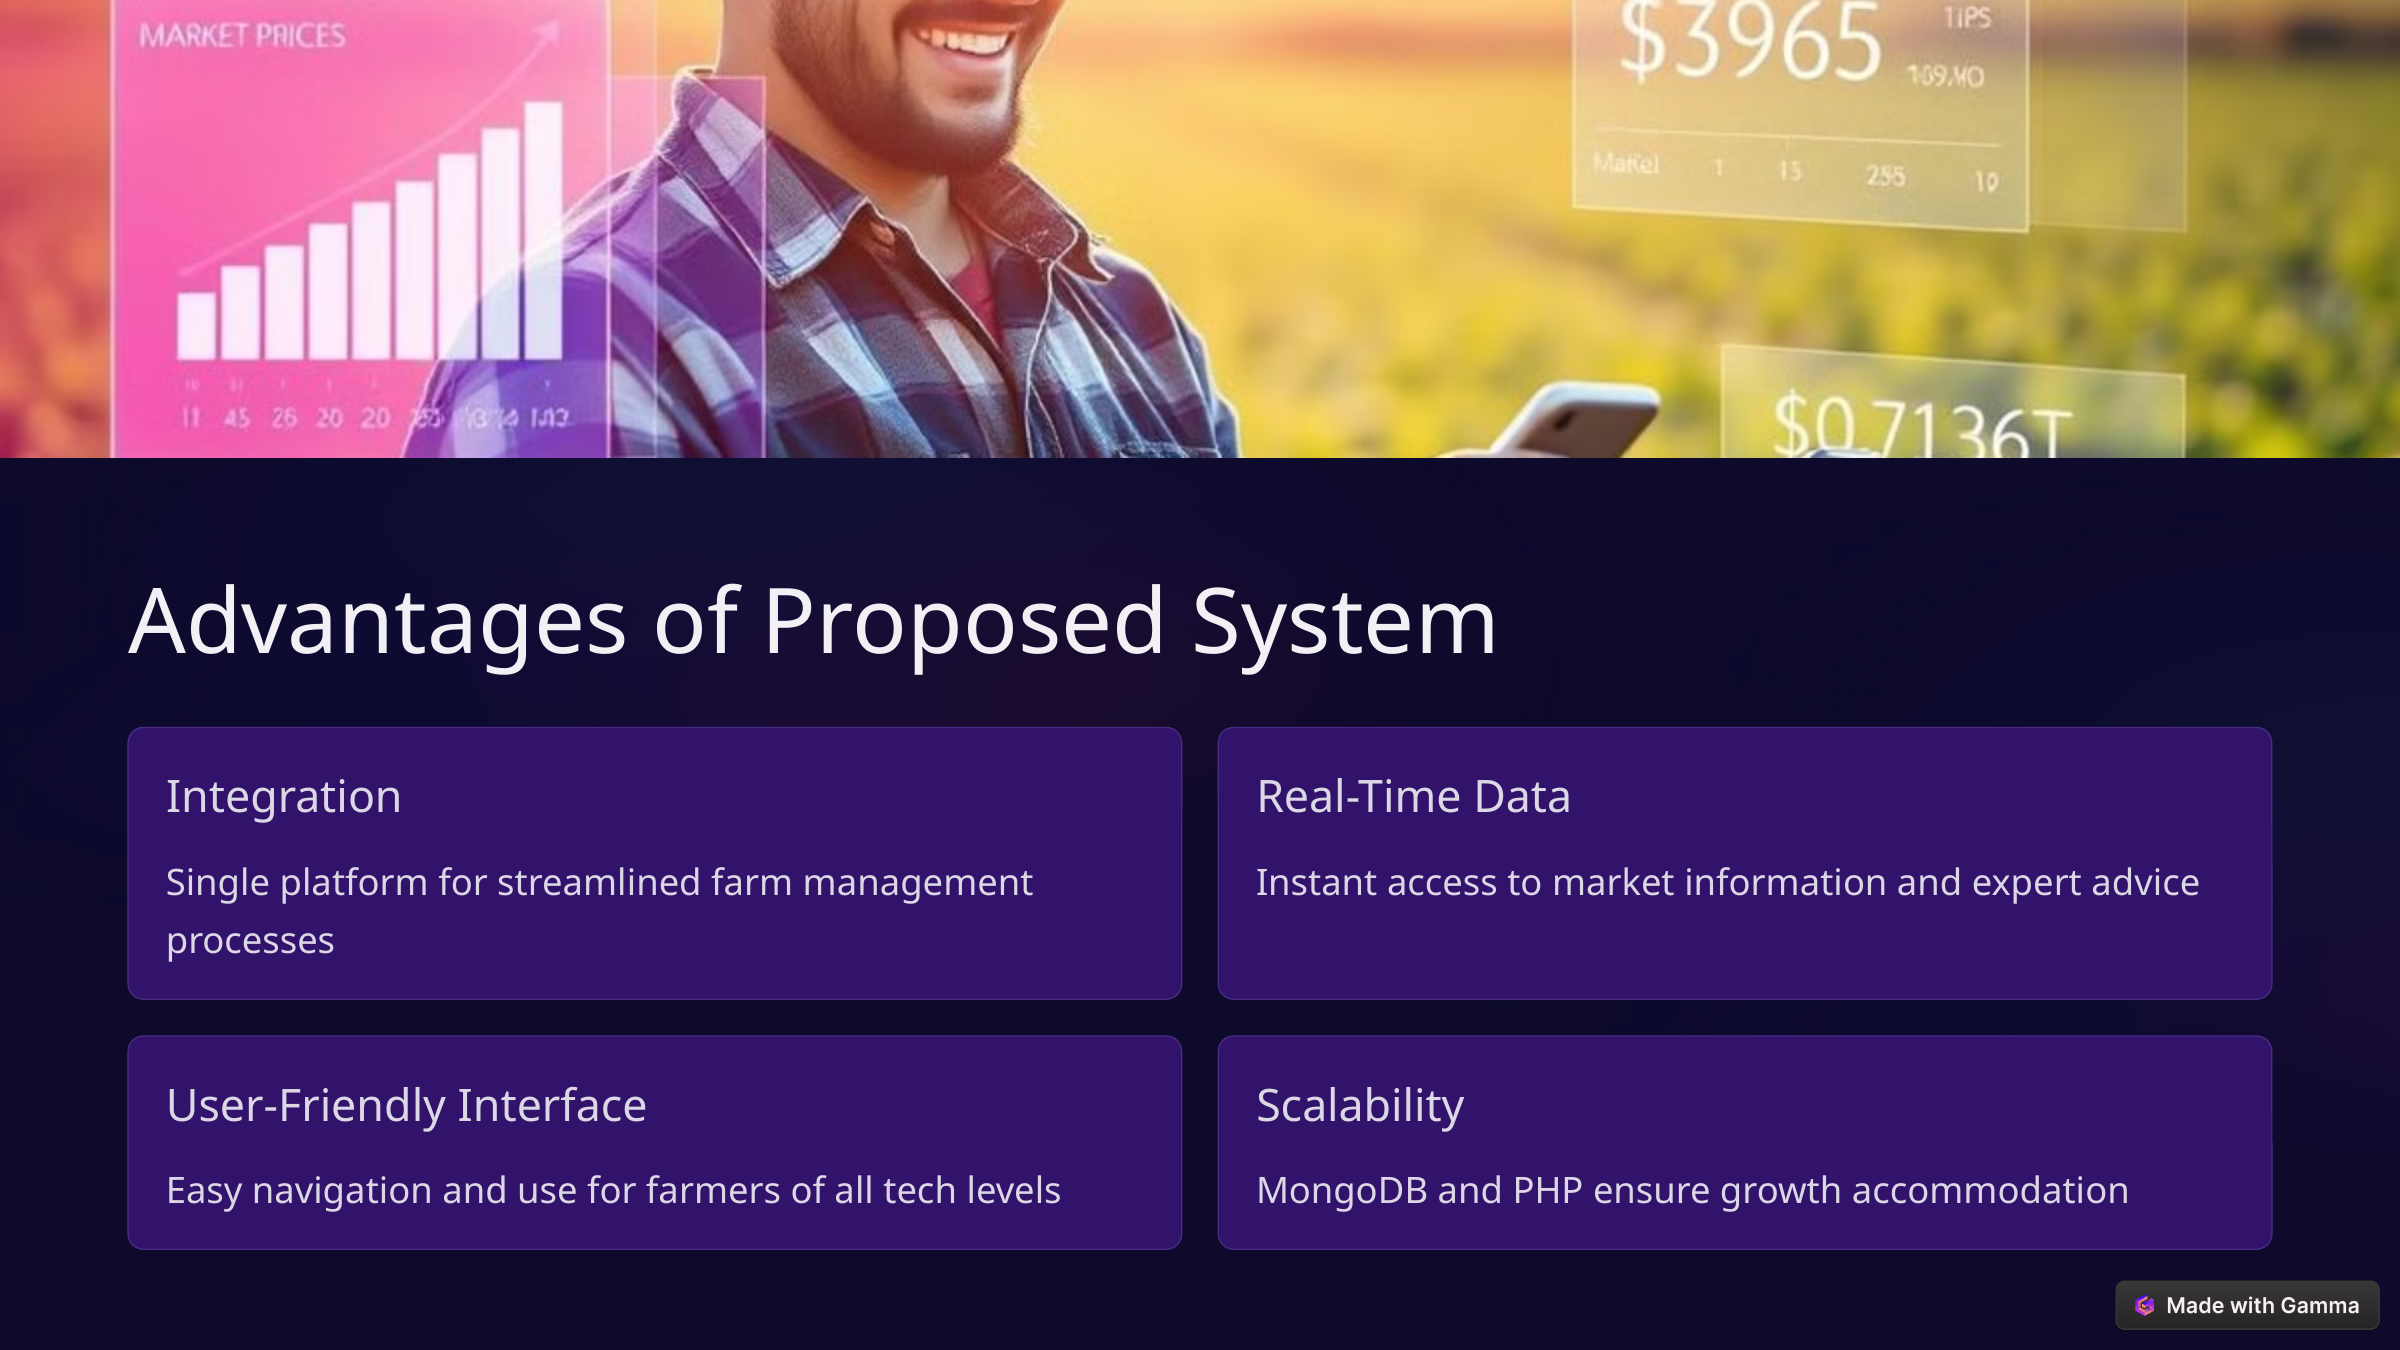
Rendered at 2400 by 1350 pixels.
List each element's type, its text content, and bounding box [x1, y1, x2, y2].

text_box User-Friendly Interface [165, 1073, 688, 1131]
text_box [1218, 1035, 2272, 1250]
picture [0, 0, 2400, 458]
text_box [1218, 727, 2272, 1000]
text_box Easy navigation and use for farmers of all tech levels [165, 1152, 1144, 1212]
text_box Real-Time Data [1256, 765, 1714, 823]
picture [2106, 1271, 2389, 1339]
text_box Scalability [1256, 1073, 1714, 1131]
text_box Integration [165, 765, 624, 823]
text_box [128, 727, 1182, 1000]
text_box MongoDB and PHP ensure growth accommodation [1256, 1152, 2234, 1212]
text_box Single platform for streamlined farm management processes [165, 844, 1144, 962]
text_box Advantages of Proposed System [128, 558, 1607, 673]
text_box [128, 1035, 1182, 1250]
text_box Instant access to market information and expert advice [1256, 844, 2234, 903]
